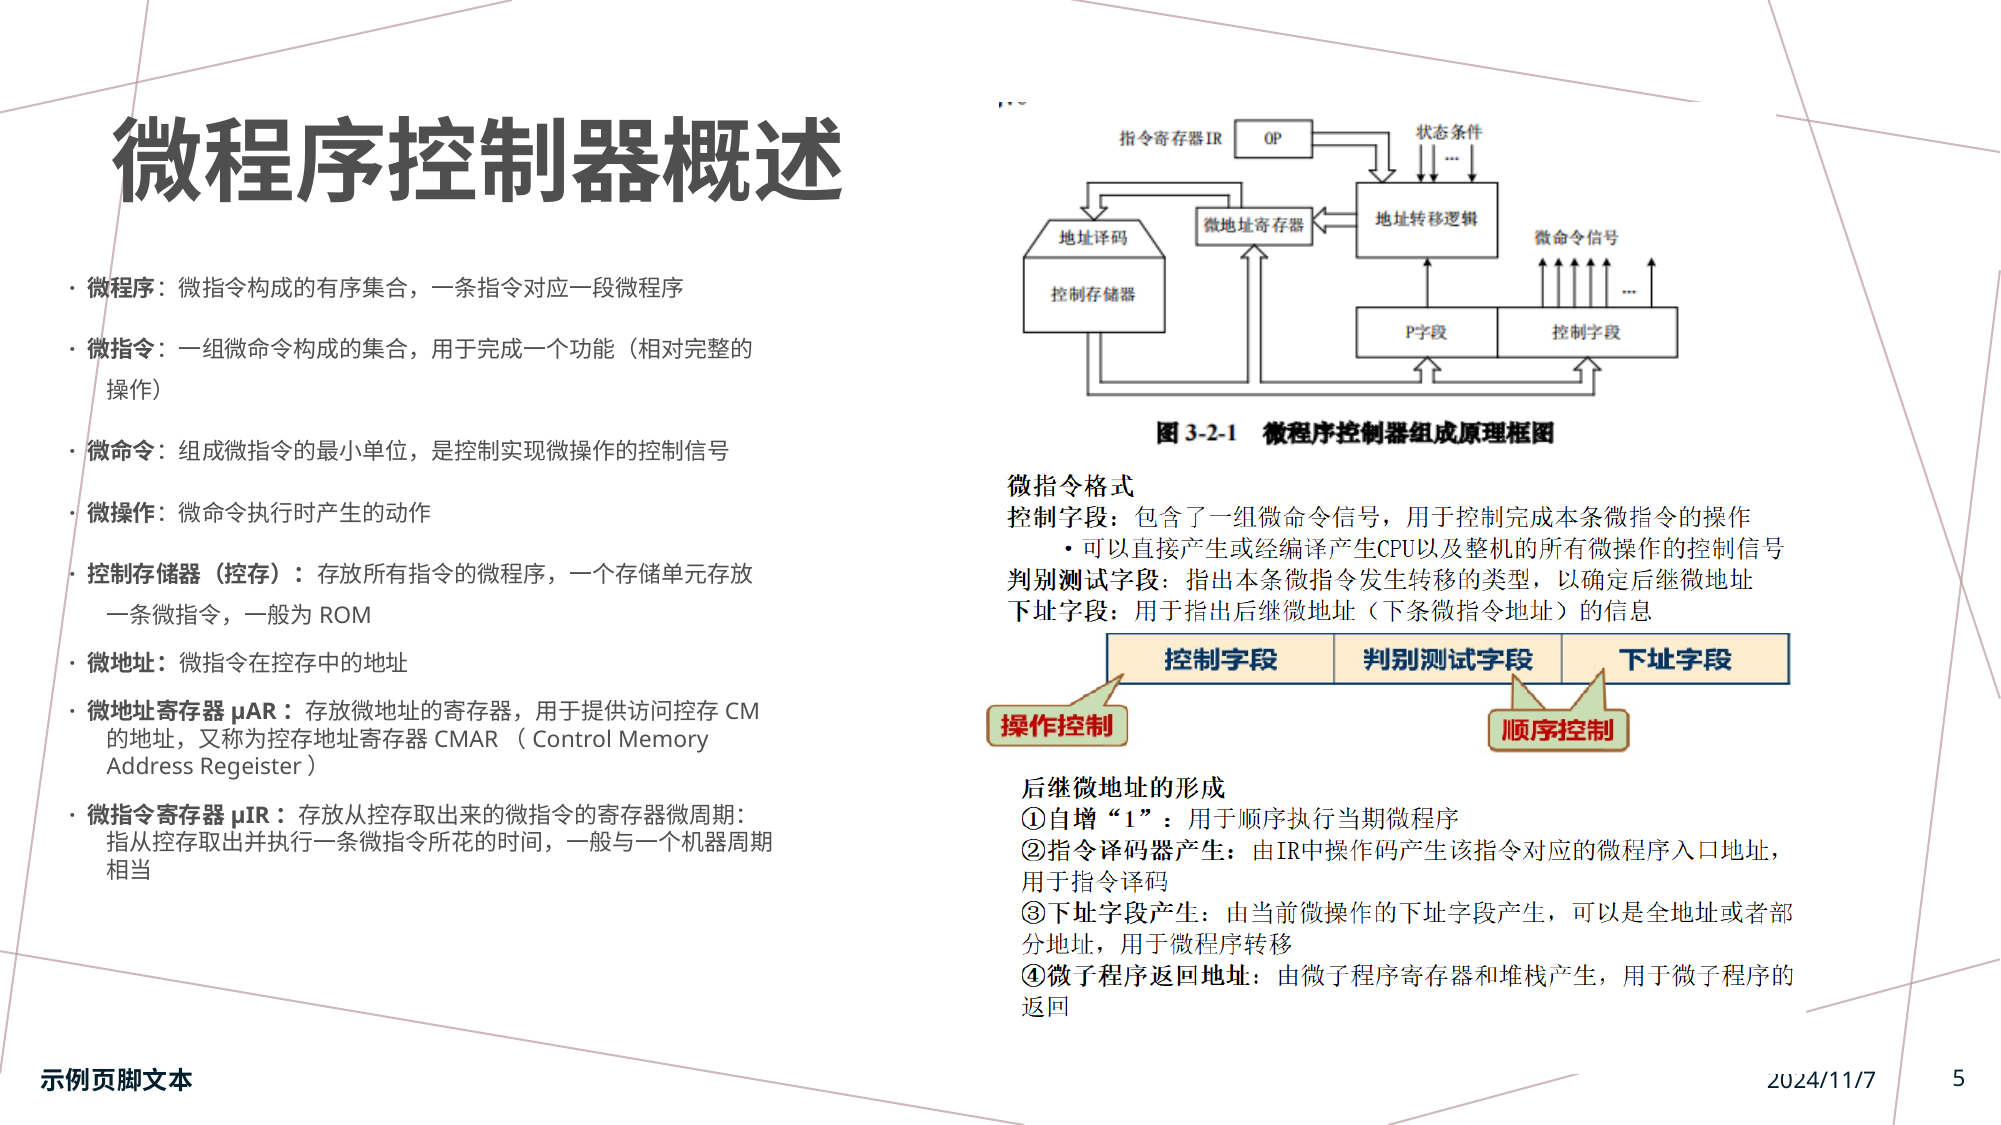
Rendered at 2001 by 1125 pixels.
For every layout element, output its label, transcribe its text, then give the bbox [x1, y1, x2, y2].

slide_number 5 [1903, 1049, 1981, 1110]
list · 微程序：微指令构成的有序集合，一条指令对应一段微程序 · 微指令：一组微命令构成的集合，用于完成一个功能（相对完整的操作） · 微命令：组成微指令的最小单位，是控制实现微操作的控制信号 · 微操作：微命令执行时产生的动作 · 控制存储器（控存）：存放所有指令的微程序，一个存储单元存放一条微指令，一般为ROM · 微地址：微指令在控存中的地址 · 微地址寄存器μAR：存放微地址的寄存器，用于提供访问控存CM的地址，又称为控存地址寄存器CMAR（Control Memory Address Regeister） · 微指令寄存器μIR：存放从控存取出来的微指令的寄存器微周期：指从控存取出并执行一条微指令所花的时间，一般与一个机器周期相当 [54, 252, 792, 913]
footer 示例页脚文本 [25, 1049, 764, 1110]
picture [974, 102, 1807, 1074]
title 微程序控制器概述 [96, 51, 1722, 278]
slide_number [1203, 1049, 1892, 1110]
